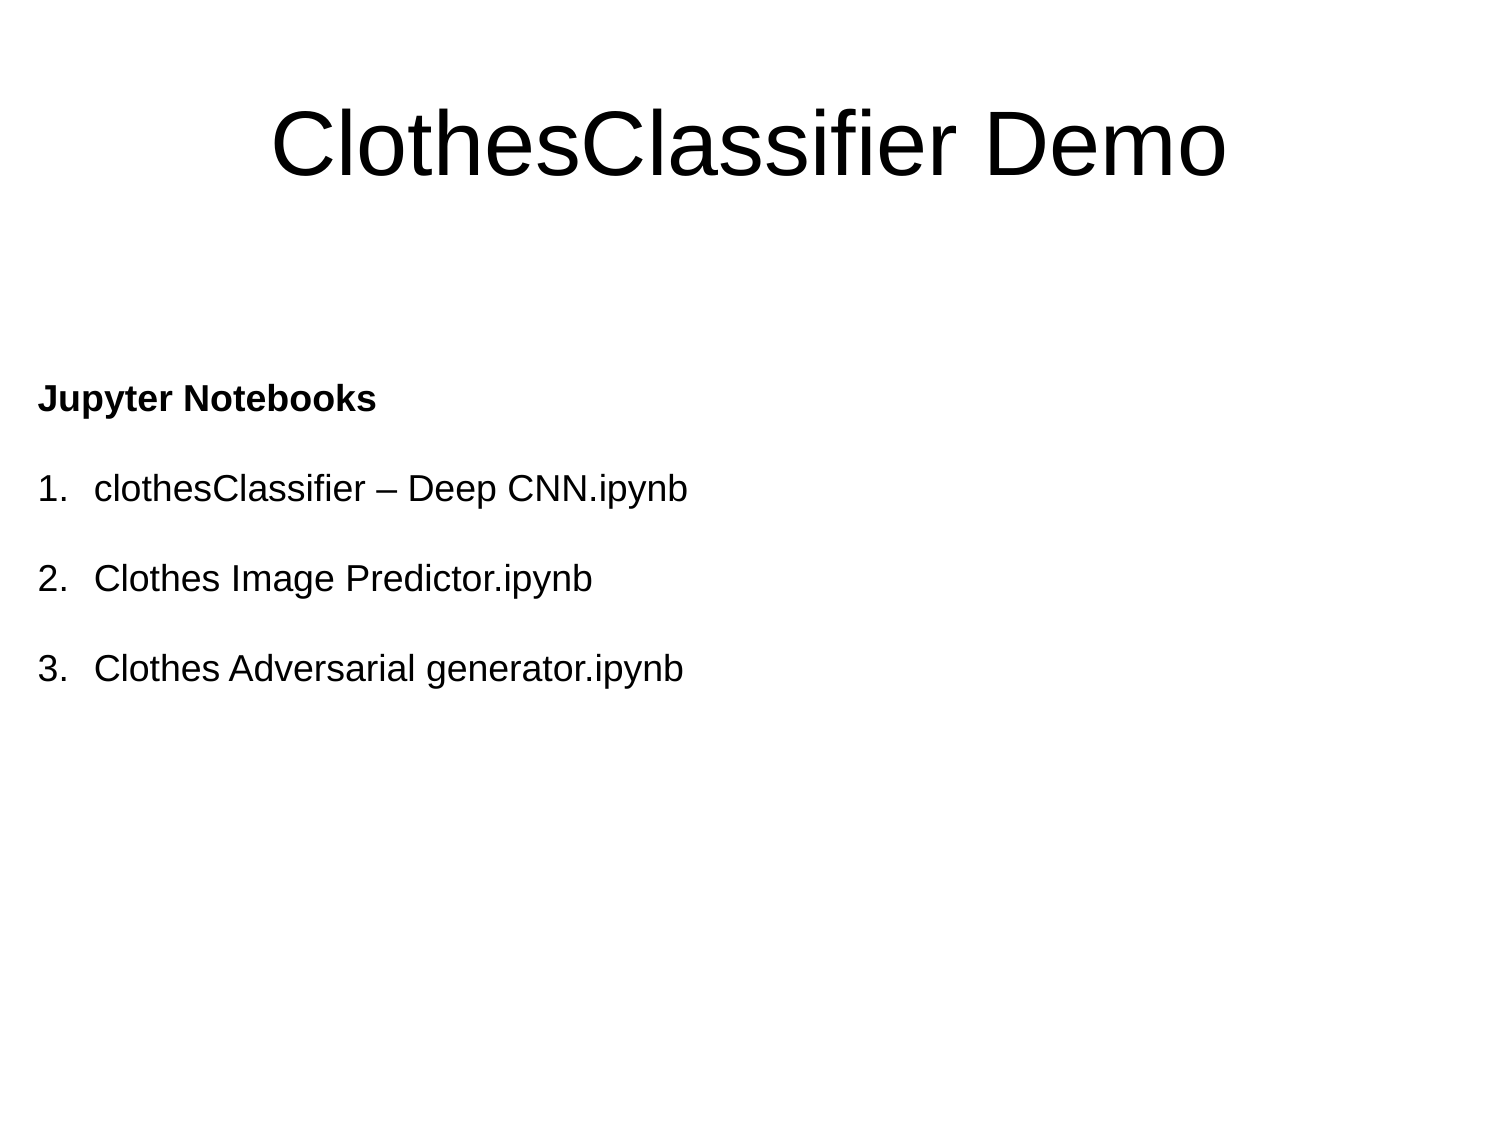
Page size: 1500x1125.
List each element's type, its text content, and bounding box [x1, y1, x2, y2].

text_box Jupyter Notebooks clothesClassifier – Deep CNN.ipynb Clothes Image Predictor.ipynb Clothes Adversarial generator.ipynb [37, 299, 1388, 988]
text_box ClothesClassifier Demo [74, 44, 1425, 233]
